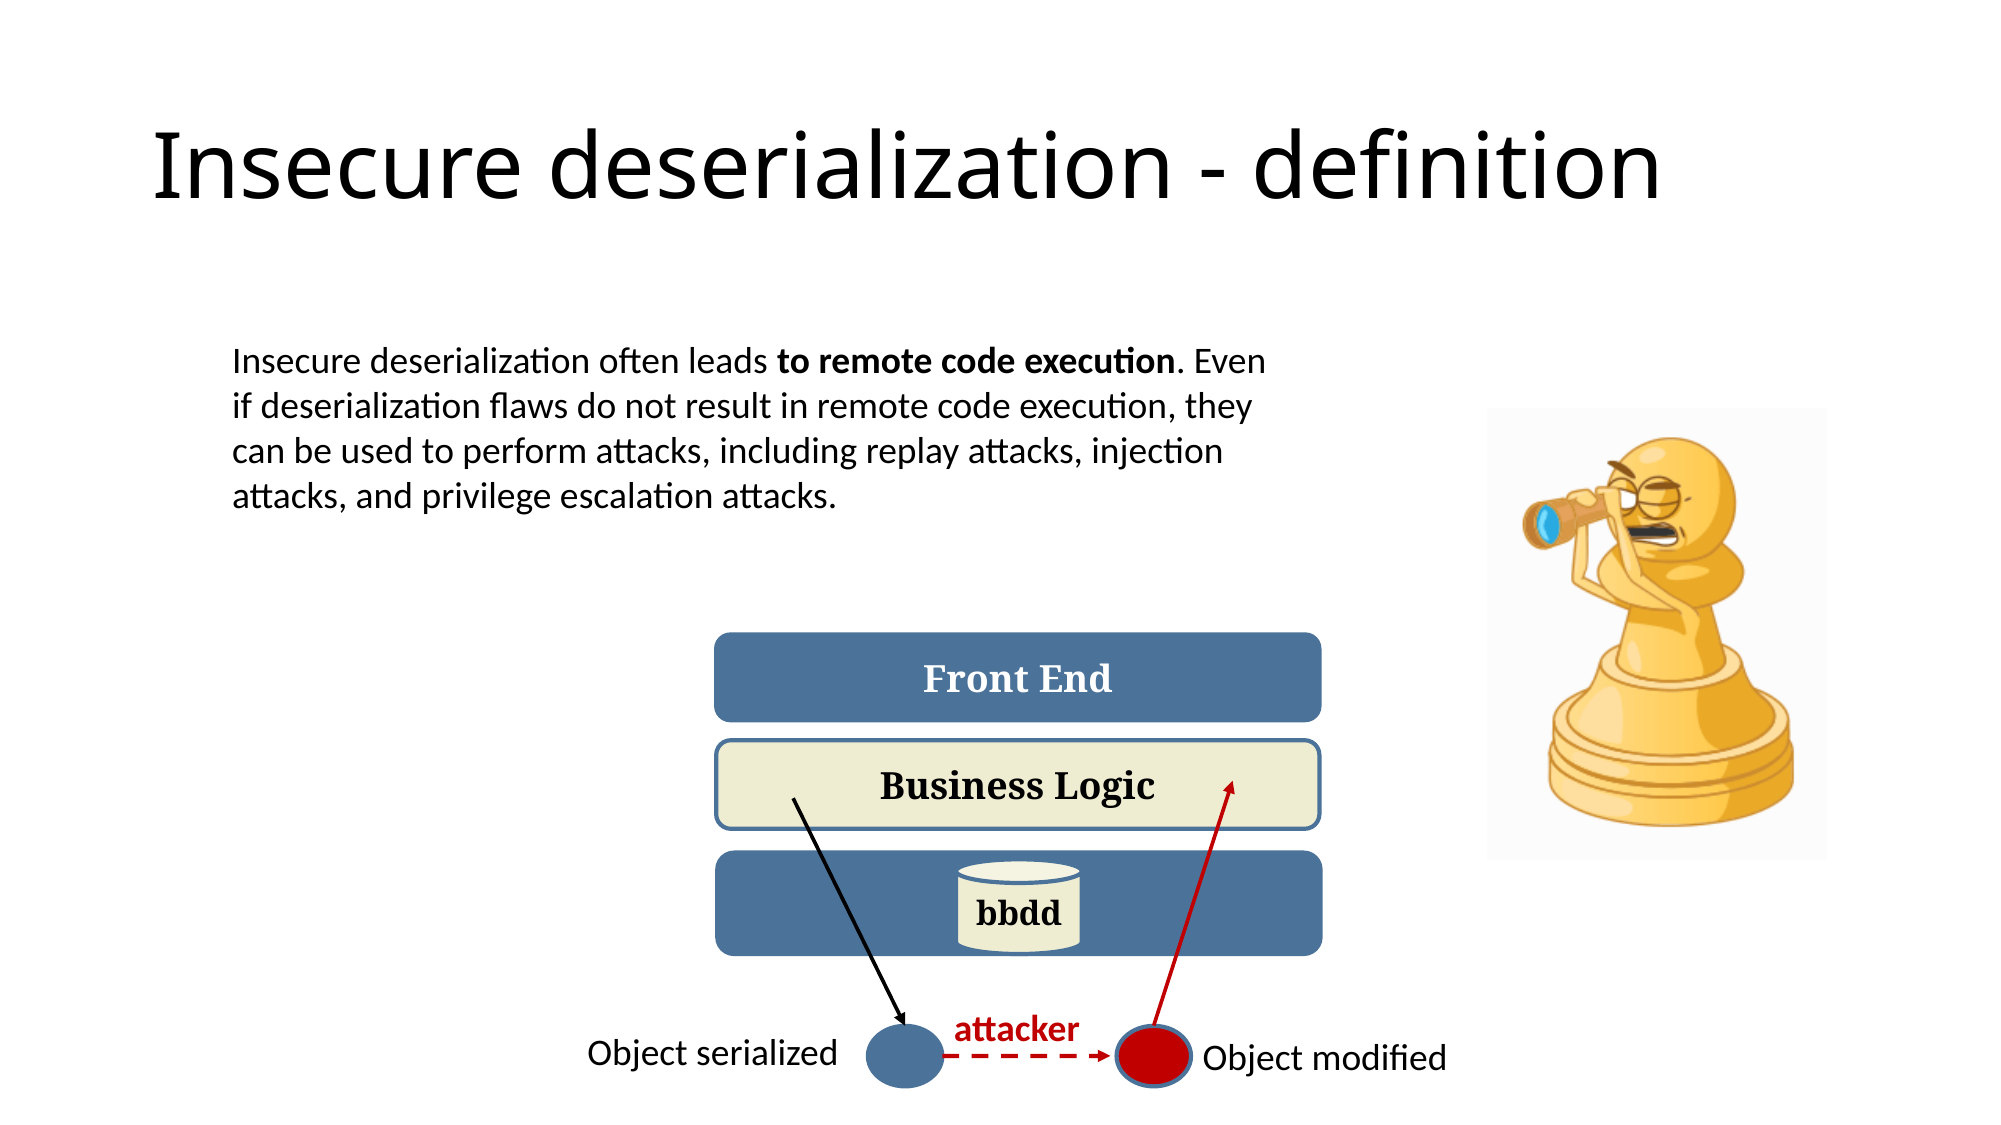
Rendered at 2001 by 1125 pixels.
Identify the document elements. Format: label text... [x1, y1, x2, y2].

picture [1487, 408, 1827, 861]
text_box Insecure deserialization often leads to remote code execution. Even if deserialization flaws do not result in remote code execution, they can be used to perform attacks, including replay attacks, injection attacks, and privilege escalation attacks. [216, 328, 1299, 525]
text_box Object modified [1187, 1025, 1499, 1086]
text_box Object serialized [572, 1020, 883, 1081]
text_box [1114, 1057, 1187, 1089]
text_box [715, 634, 1321, 955]
text_box [873, 963, 906, 1026]
text_box [880, 1023, 945, 1089]
text_box [1097, 1057, 1109, 1063]
text_box attacker [939, 997, 1250, 1057]
text_box Insecure deserialization - definition [137, 59, 1863, 278]
text_box [1162, 963, 1175, 997]
